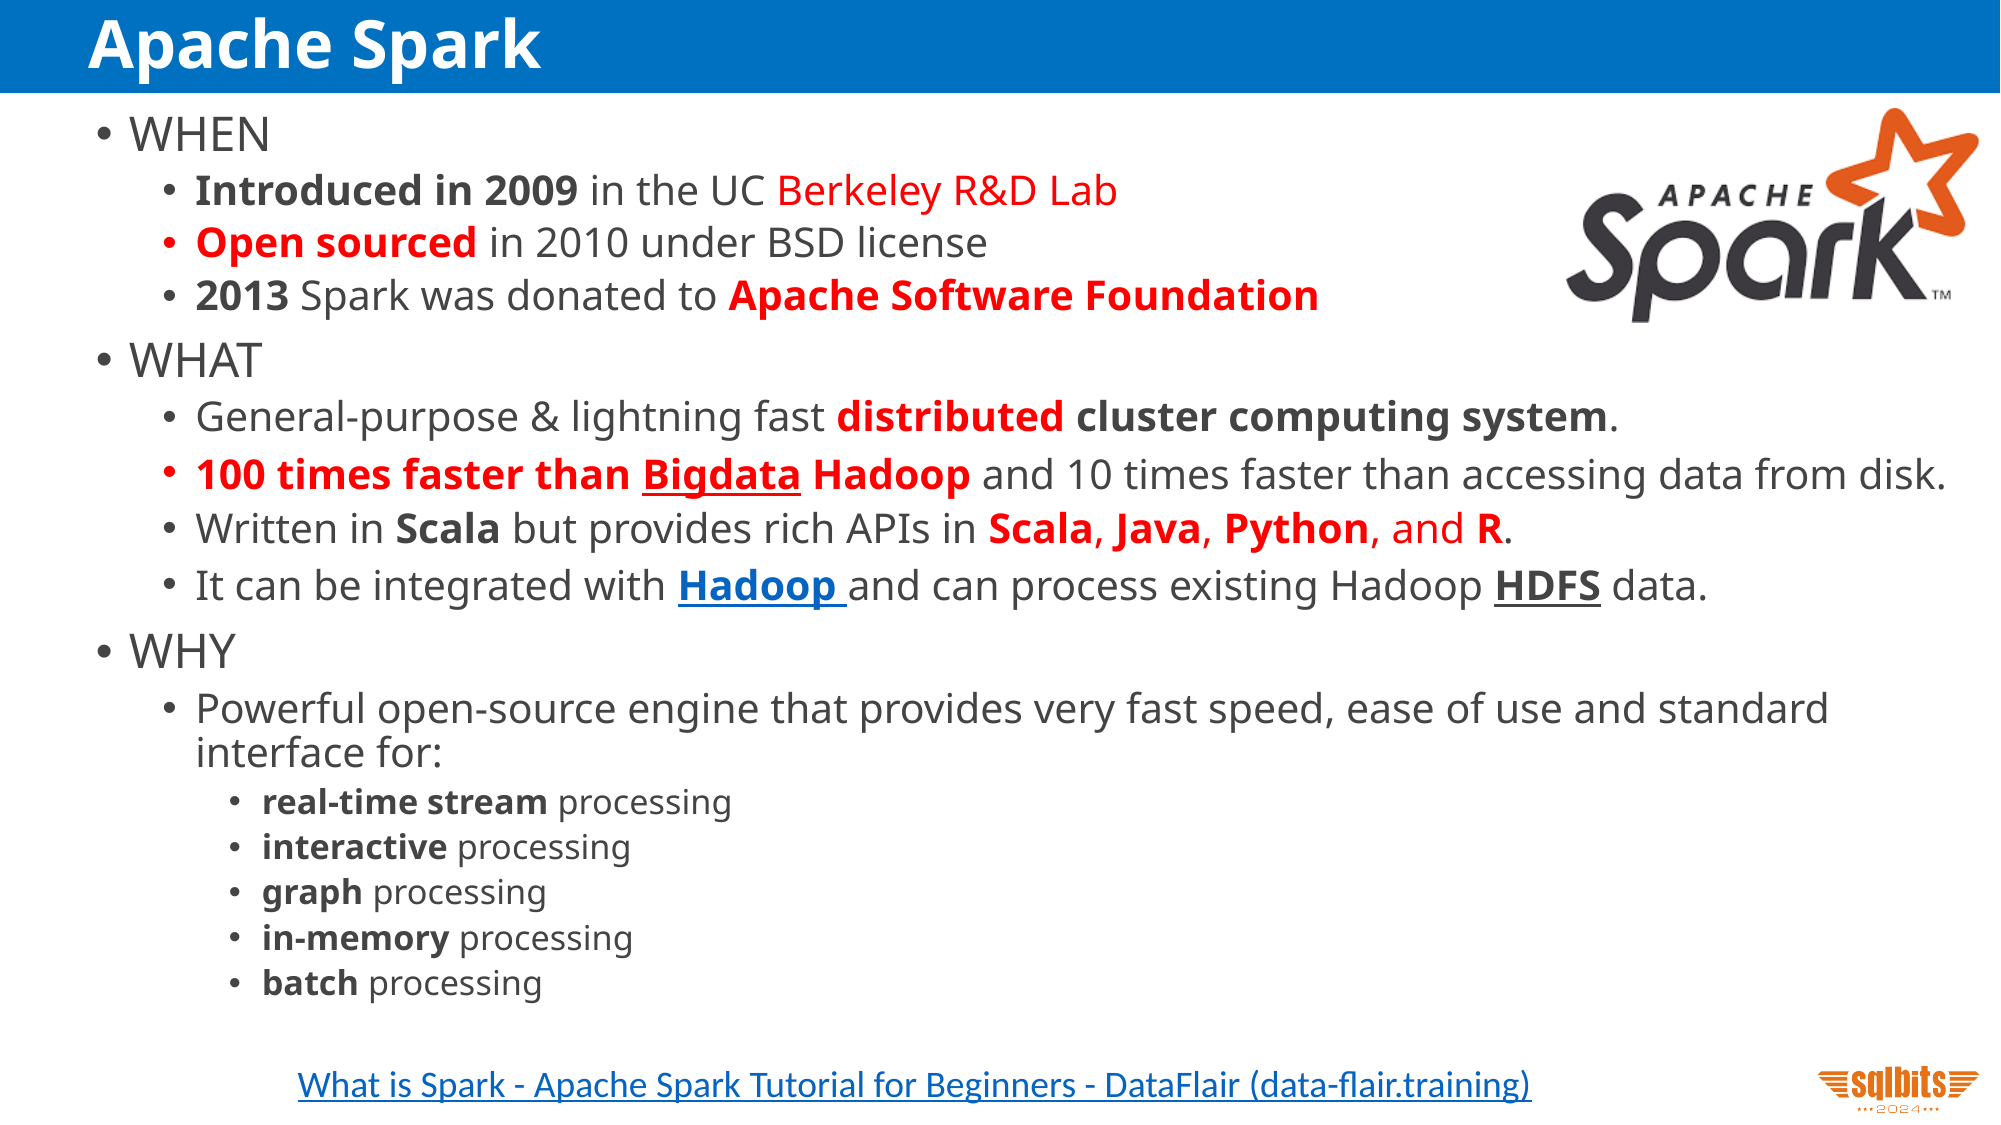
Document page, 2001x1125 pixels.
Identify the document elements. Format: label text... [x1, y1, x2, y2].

picture [1566, 108, 1980, 323]
text_box What is Spark - Apache Spark Tutorial for Beginners - DataFlair (data-flair.training) [282, 1052, 1819, 1113]
title Apache Spark [0, 0, 2000, 94]
list WHEN Introduced in 2009 in the UC Berkeley R&D Lab Open sourced in 2010 under BSD license 2013 Spark was donated to Apache Software Foundation WHAT General-purpose & lightning fast distributed cluster computing system. 100 times faster than Bigdata Hadoop and 10 times faster than accessing data from disk. Written in Scala but provides rich APIs in Scala, Java, Python, and R. It can be integrated with Hadoop and can process existing Hadoop HDFS data. WHY Powerful open-source engine that provides very fast speed, ease of use and standard interface for: real-time stream processing interactive processing graph processing in-memory processing batch processing [80, 102, 1980, 1038]
picture [1819, 1066, 1980, 1113]
